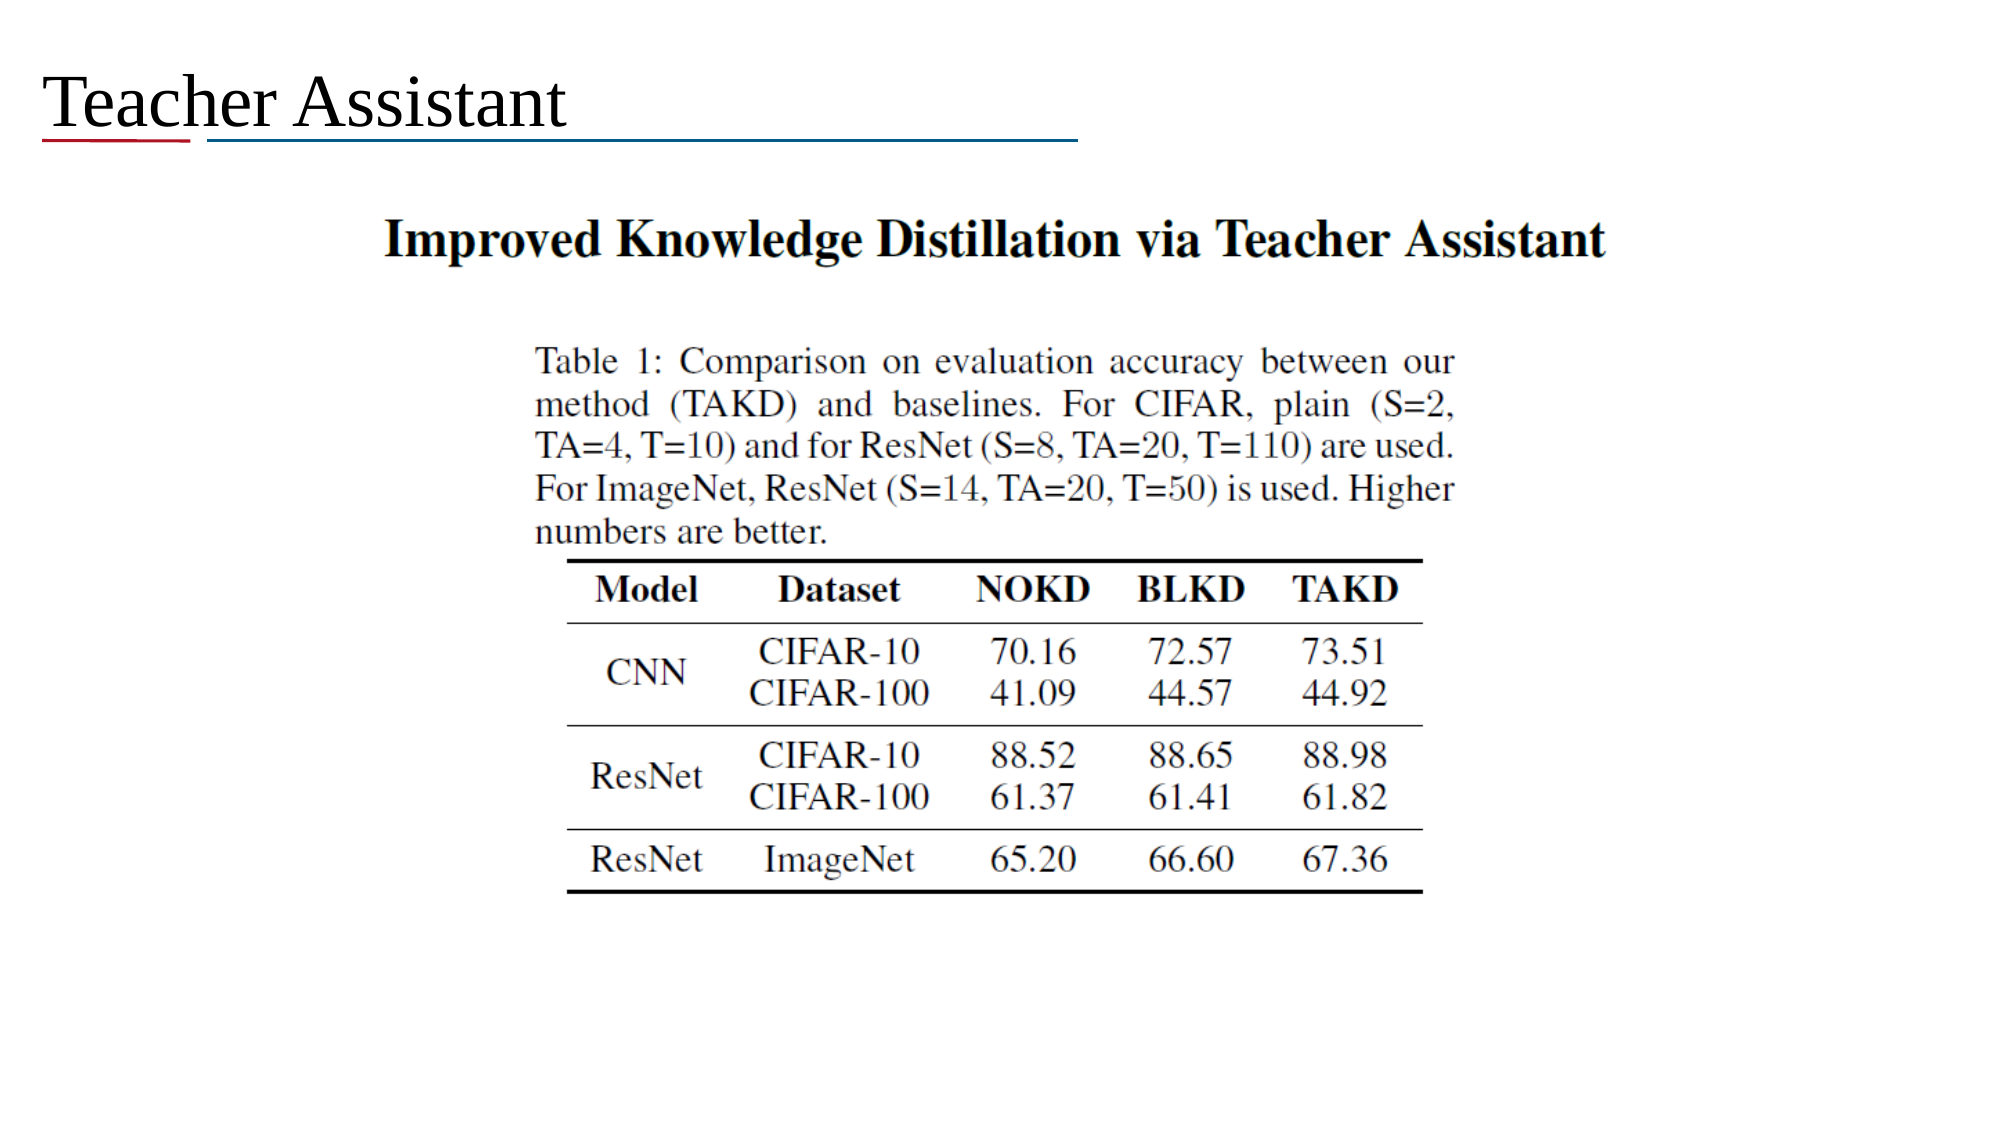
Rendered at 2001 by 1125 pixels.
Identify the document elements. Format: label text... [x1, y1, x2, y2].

picture [354, 170, 1646, 293]
picture [516, 321, 1484, 919]
title Teacher Assistant [27, 0, 1753, 211]
